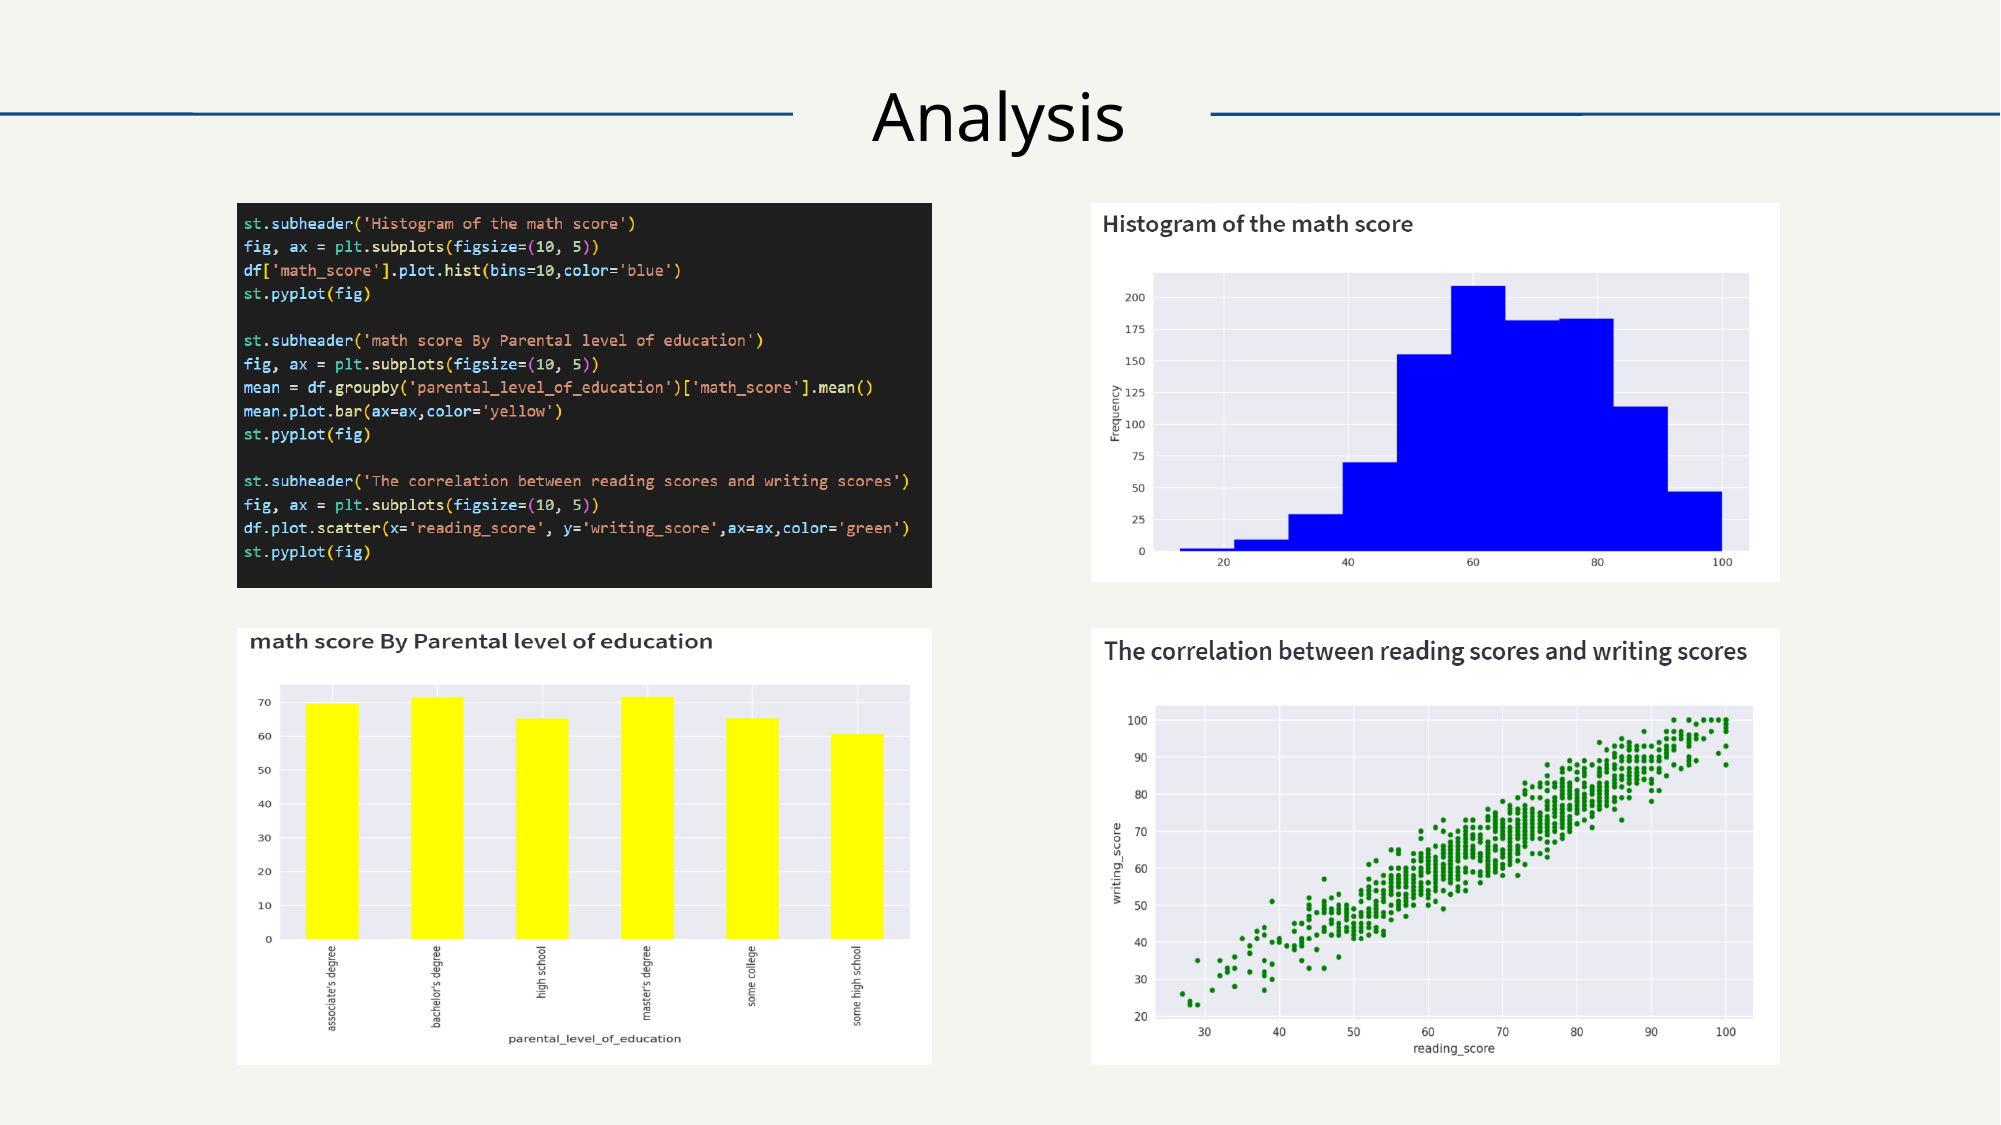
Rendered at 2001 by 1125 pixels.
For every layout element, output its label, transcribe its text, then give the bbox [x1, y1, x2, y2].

picture [1091, 203, 1780, 582]
picture [237, 203, 932, 588]
picture [237, 628, 932, 1065]
text_box Analysis [850, 80, 1150, 149]
picture [1091, 628, 1780, 1065]
